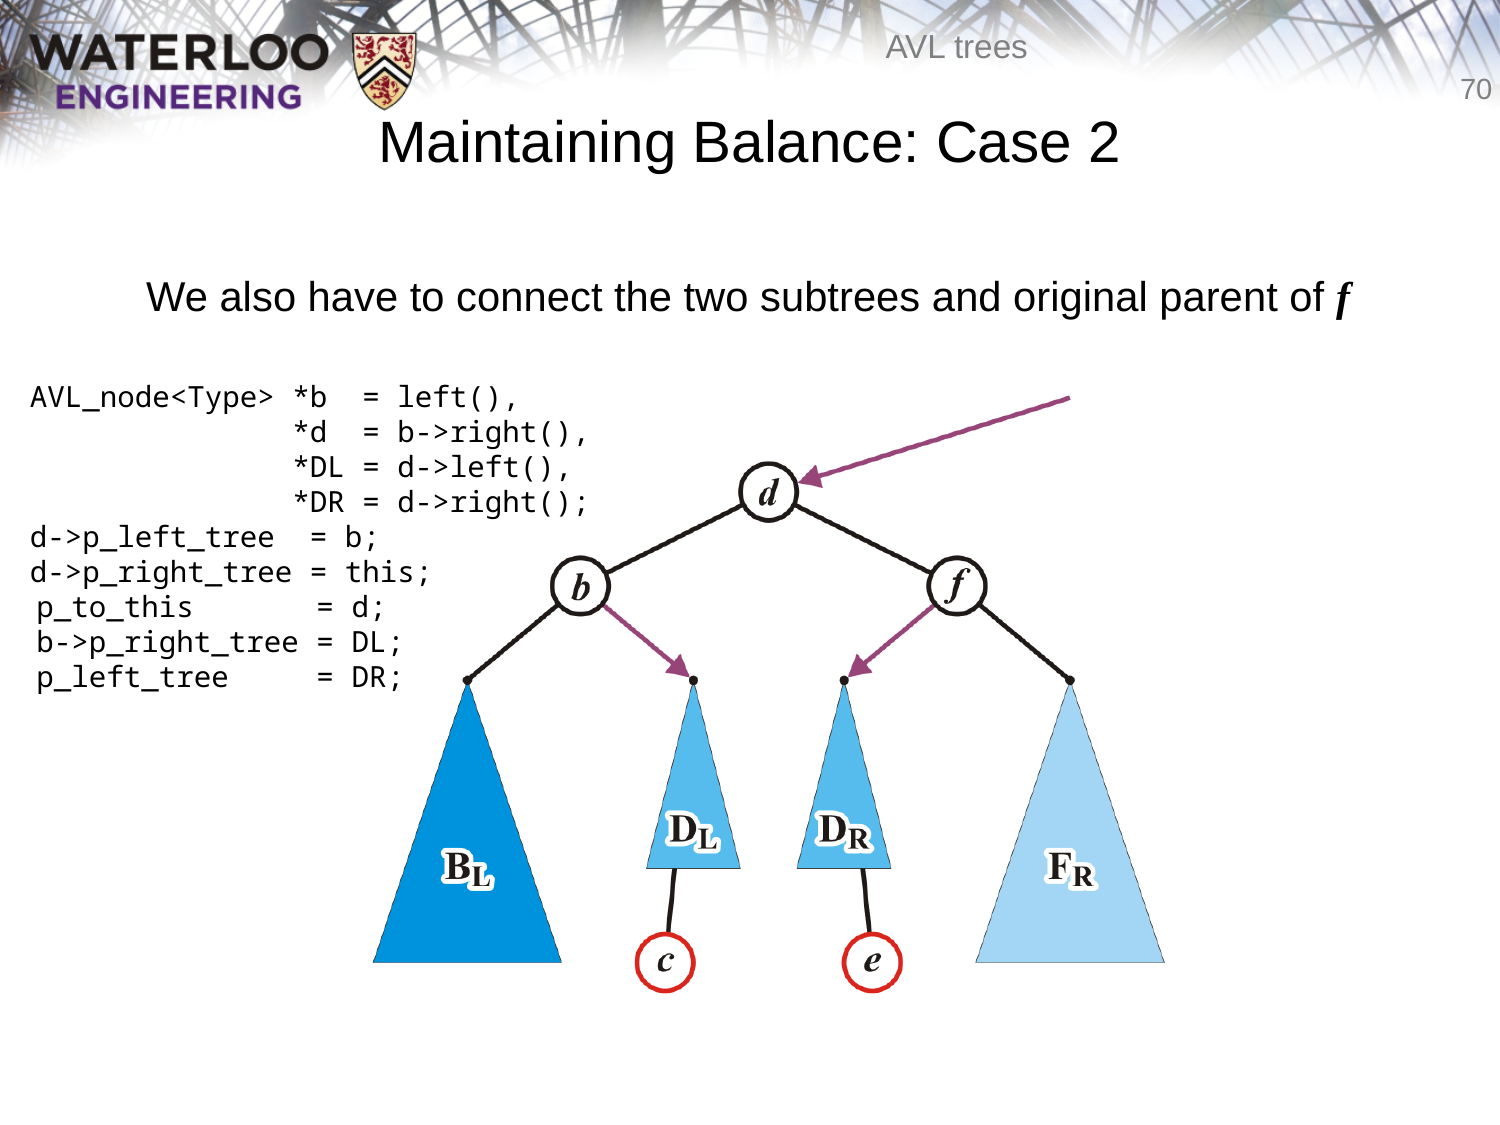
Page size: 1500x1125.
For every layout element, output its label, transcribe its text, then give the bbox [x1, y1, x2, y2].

text_box We also have to connect the two subtrees and original parent of f [74, 262, 1425, 1005]
title Maintaining Balance: Case 2 [74, 44, 1426, 233]
text_box p_to_this = d; b->p_right_tree = DL; p_left_tree = DR; [21, 596, 236, 701]
picture [0, 0, 1500, 1125]
text_box AVL_node<Type> *b = left(), *d = b->right(), *DL = d->left(), *DR = d->right(); d->p_left_tree = b; d->p_right_tree = this; [15, 370, 605, 596]
